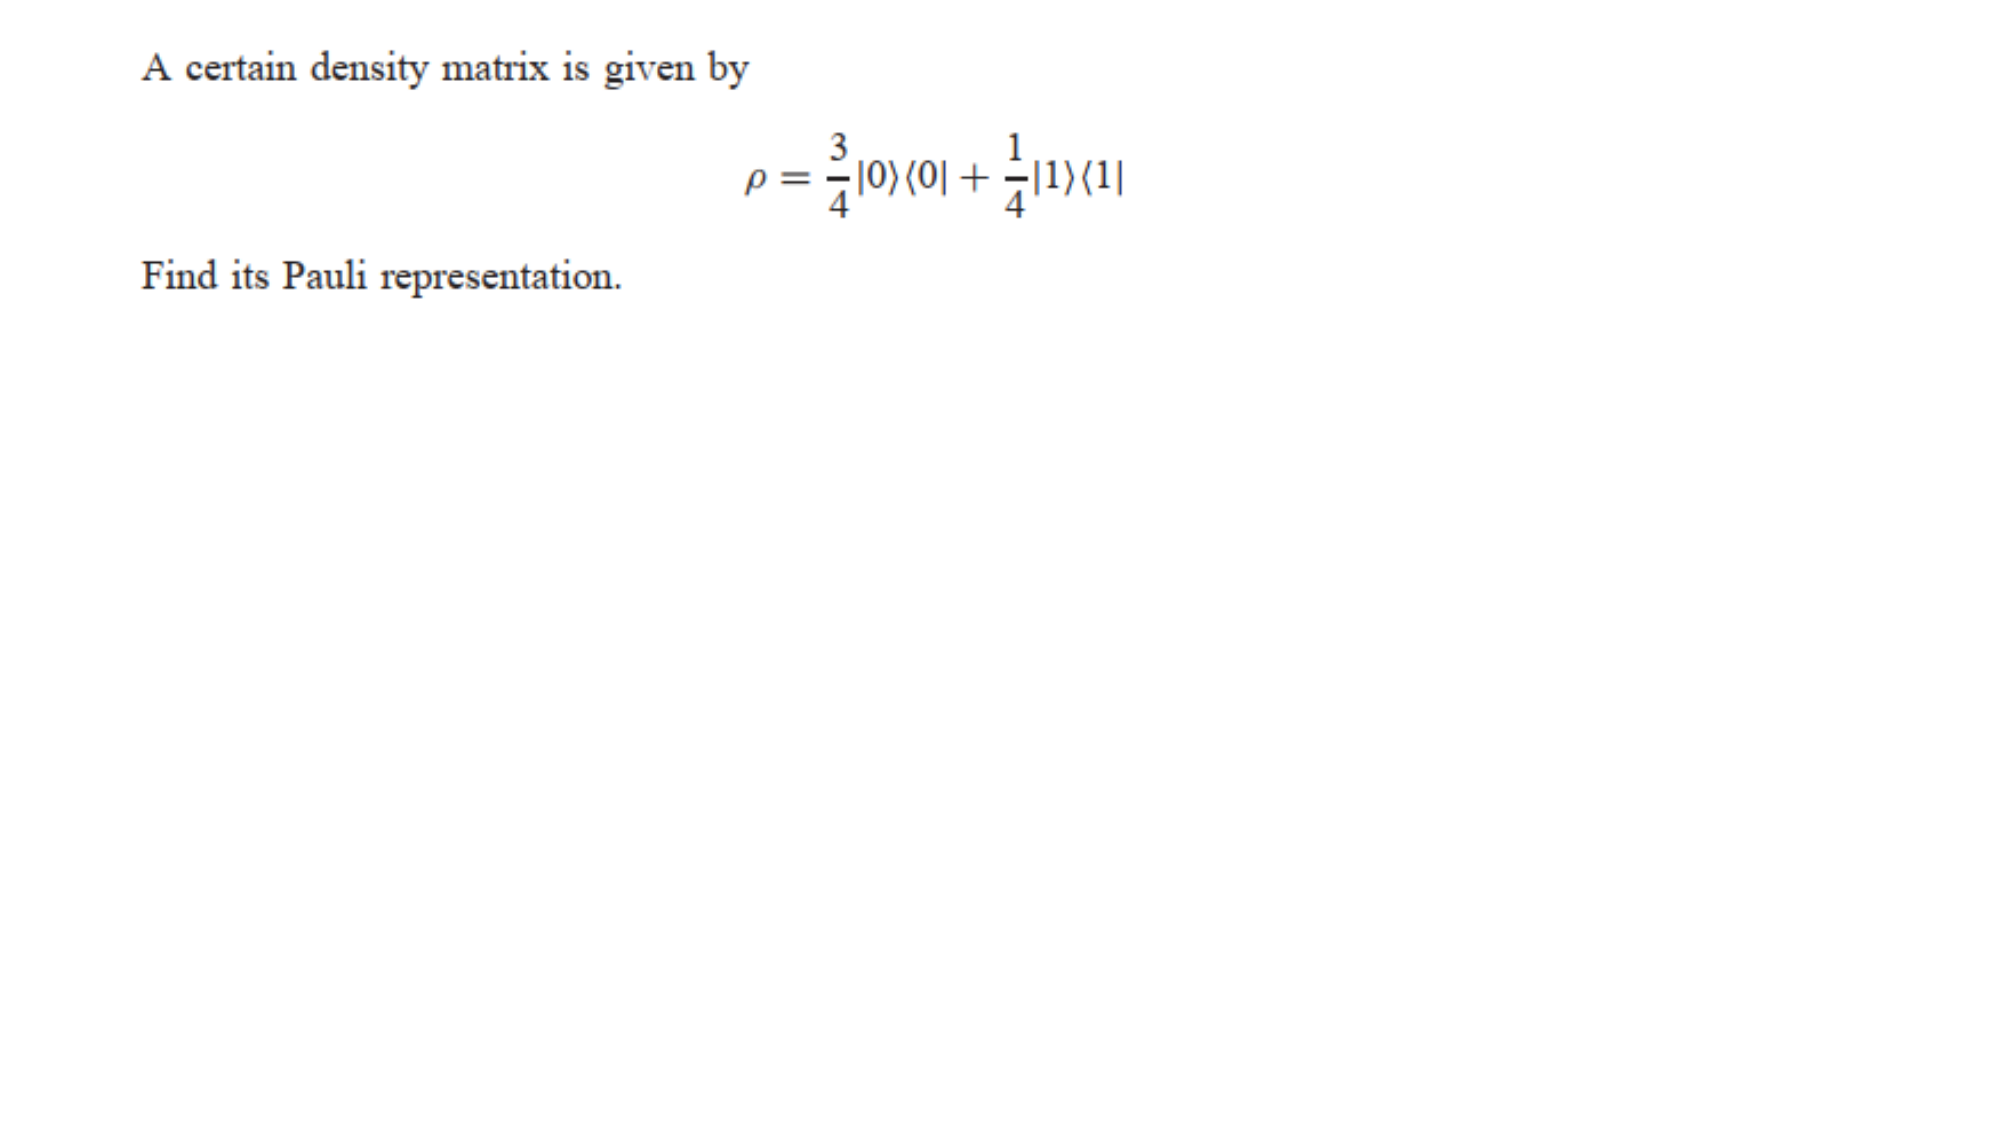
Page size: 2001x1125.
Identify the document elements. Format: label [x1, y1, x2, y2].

picture [112, 19, 1296, 333]
